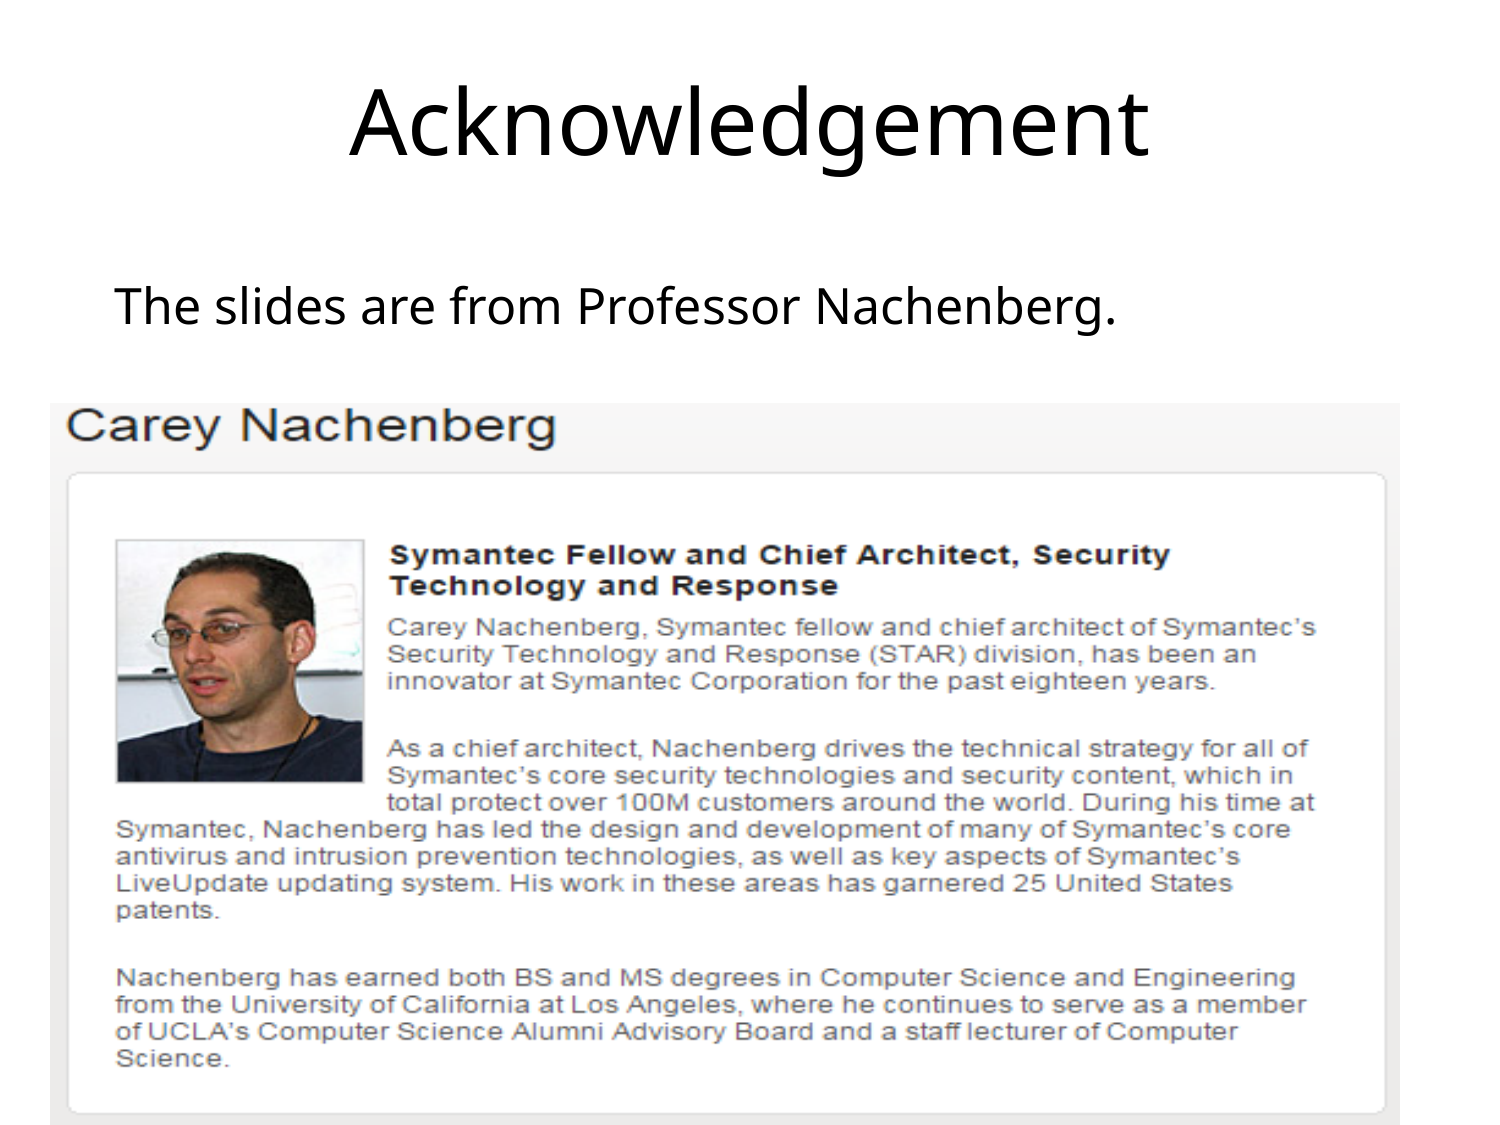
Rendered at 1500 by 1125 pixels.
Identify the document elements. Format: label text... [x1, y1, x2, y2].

picture [50, 403, 1401, 1125]
title Acknowledgement [112, 24, 1388, 213]
text_box The slides are from Professor Nachenberg. [99, 267, 1428, 343]
